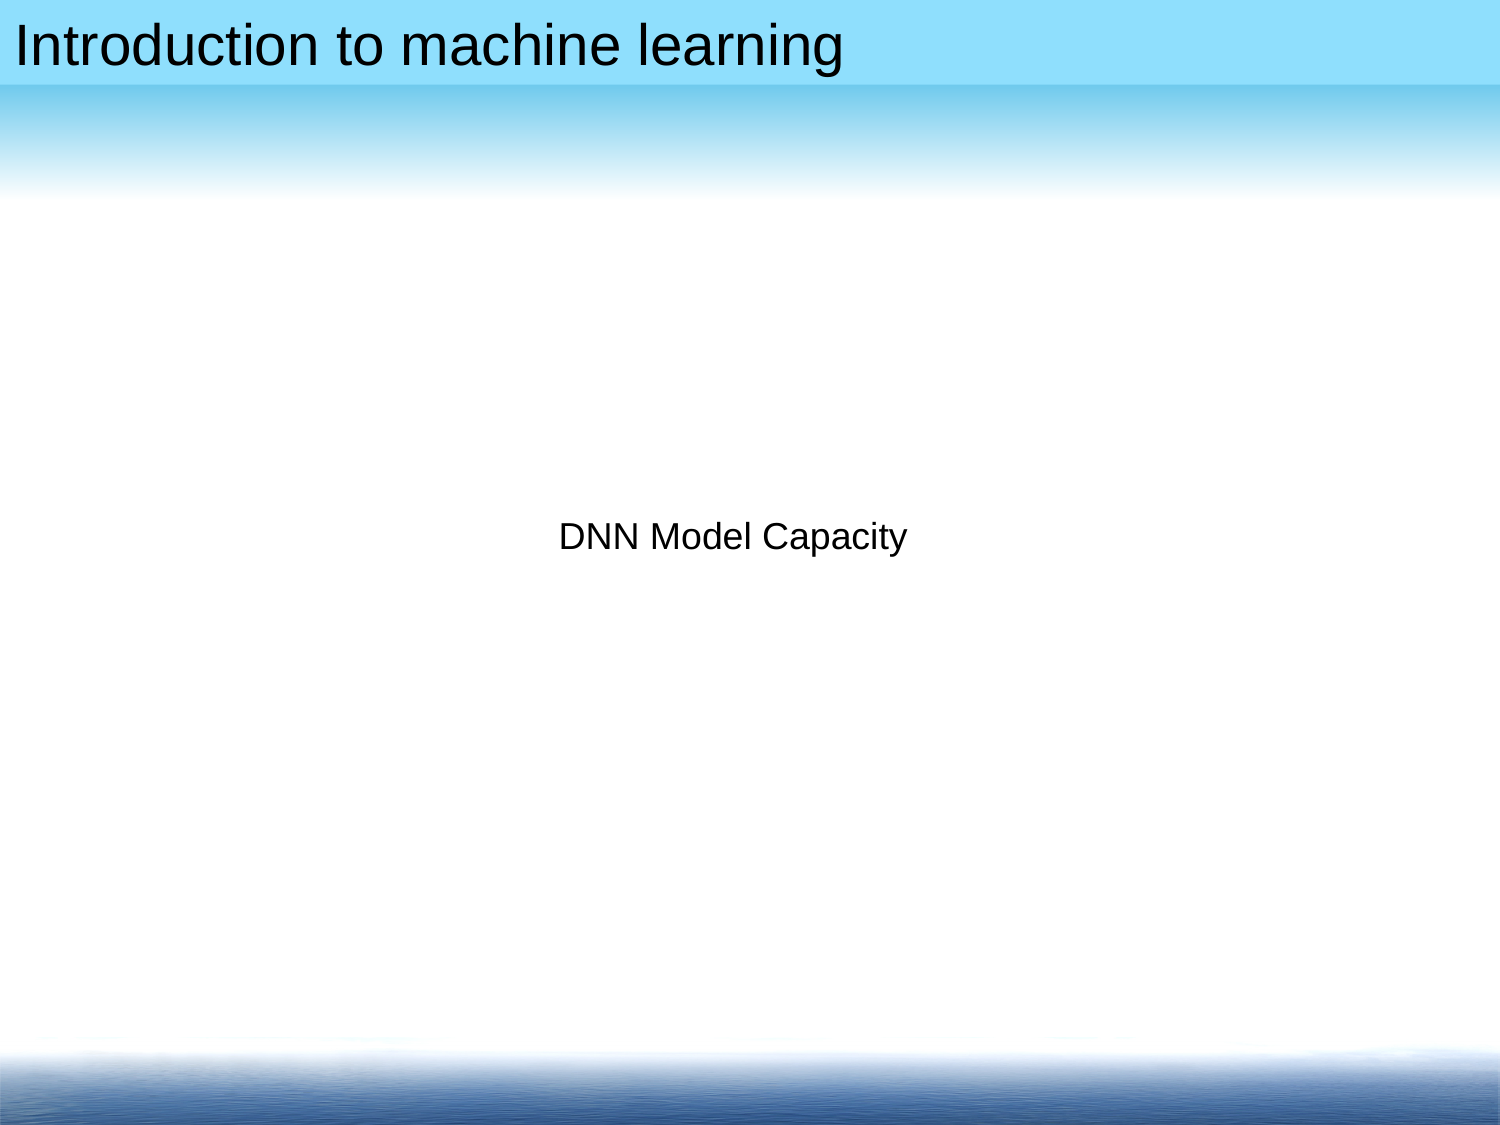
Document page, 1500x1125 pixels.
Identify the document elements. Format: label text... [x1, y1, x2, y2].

text_box DNN Model Capacity [543, 504, 925, 565]
picture [0, 1037, 1500, 1125]
